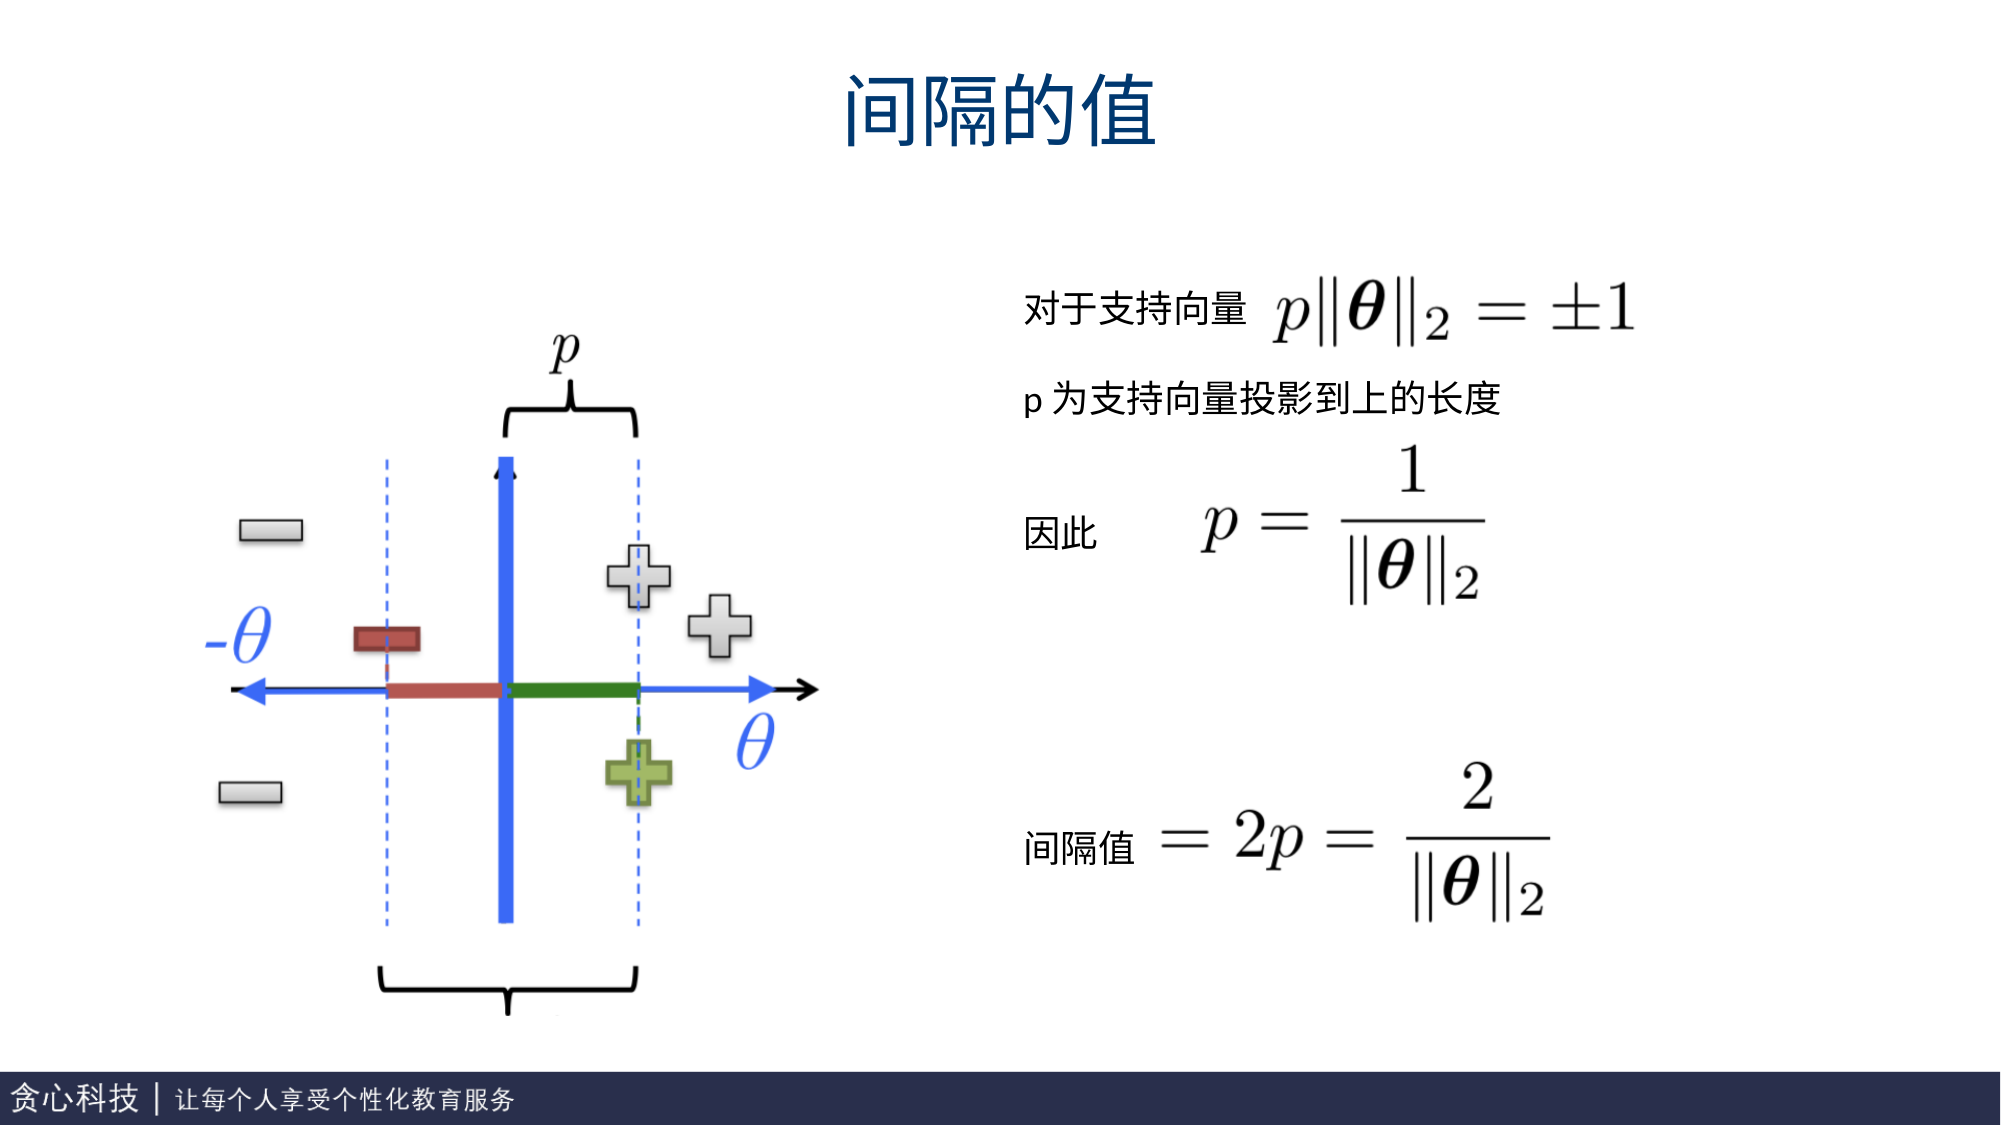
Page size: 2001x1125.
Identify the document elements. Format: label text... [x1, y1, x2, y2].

text_box 间隔的值 [137, 6, 1863, 224]
picture [0, 0, 2001, 1125]
